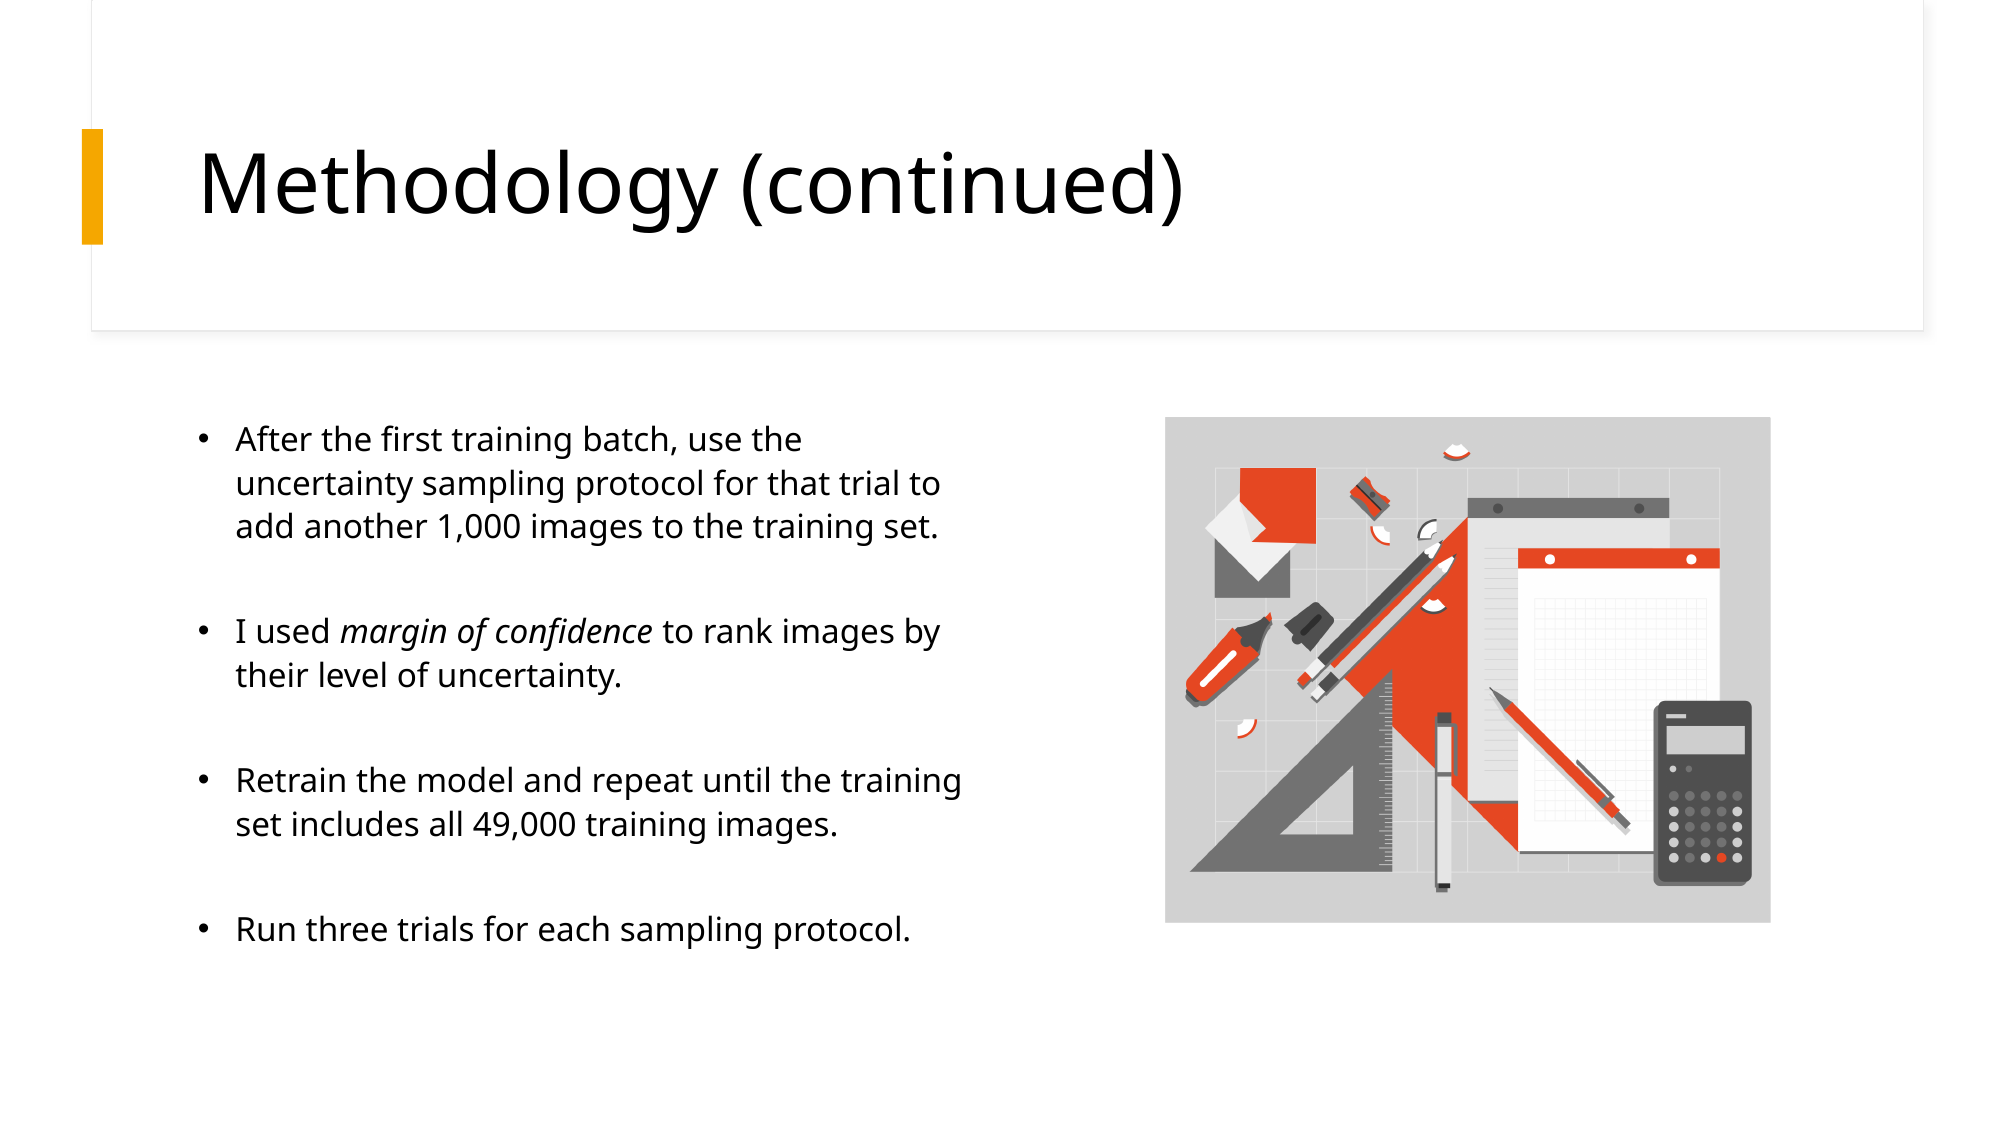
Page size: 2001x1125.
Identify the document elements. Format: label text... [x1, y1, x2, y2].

picture [1064, 266, 1871, 1074]
list After the first training batch, use the uncertainty sampling protocol for that trial to add another 1,000 images to the training set. I used margin of confidence to rank images by their level of uncertainty. Retrain the model and repeat until the training set includes all 49,000 training images. Run three trials for each sampling protocol. [183, 406, 993, 1013]
title Methodology (continued) [183, 90, 1851, 284]
